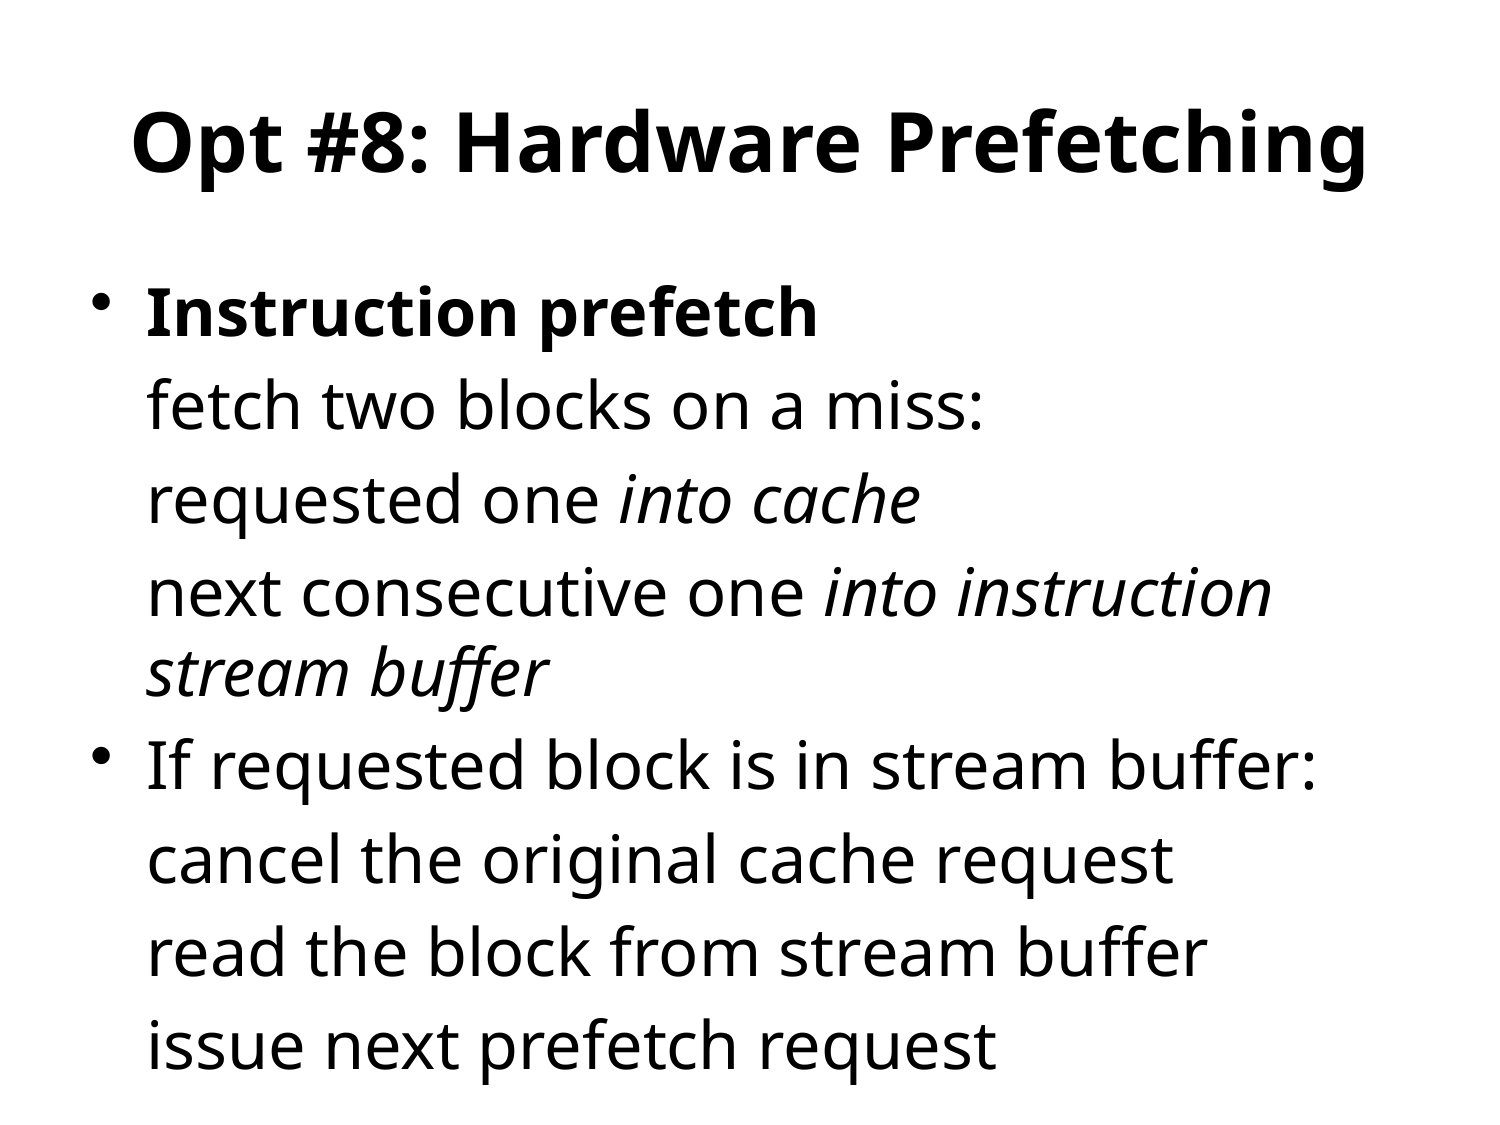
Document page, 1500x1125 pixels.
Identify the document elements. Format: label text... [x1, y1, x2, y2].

list Instruction prefetch fetch two blocks on a miss: requested one into cache next consecutive one into instruction stream buffer If requested block is in stream buffer: cancel the original cache request read the block from stream buffer issue next prefetch request [75, 262, 1500, 1125]
title Opt #8: Hardware Prefetching [0, 45, 1500, 233]
